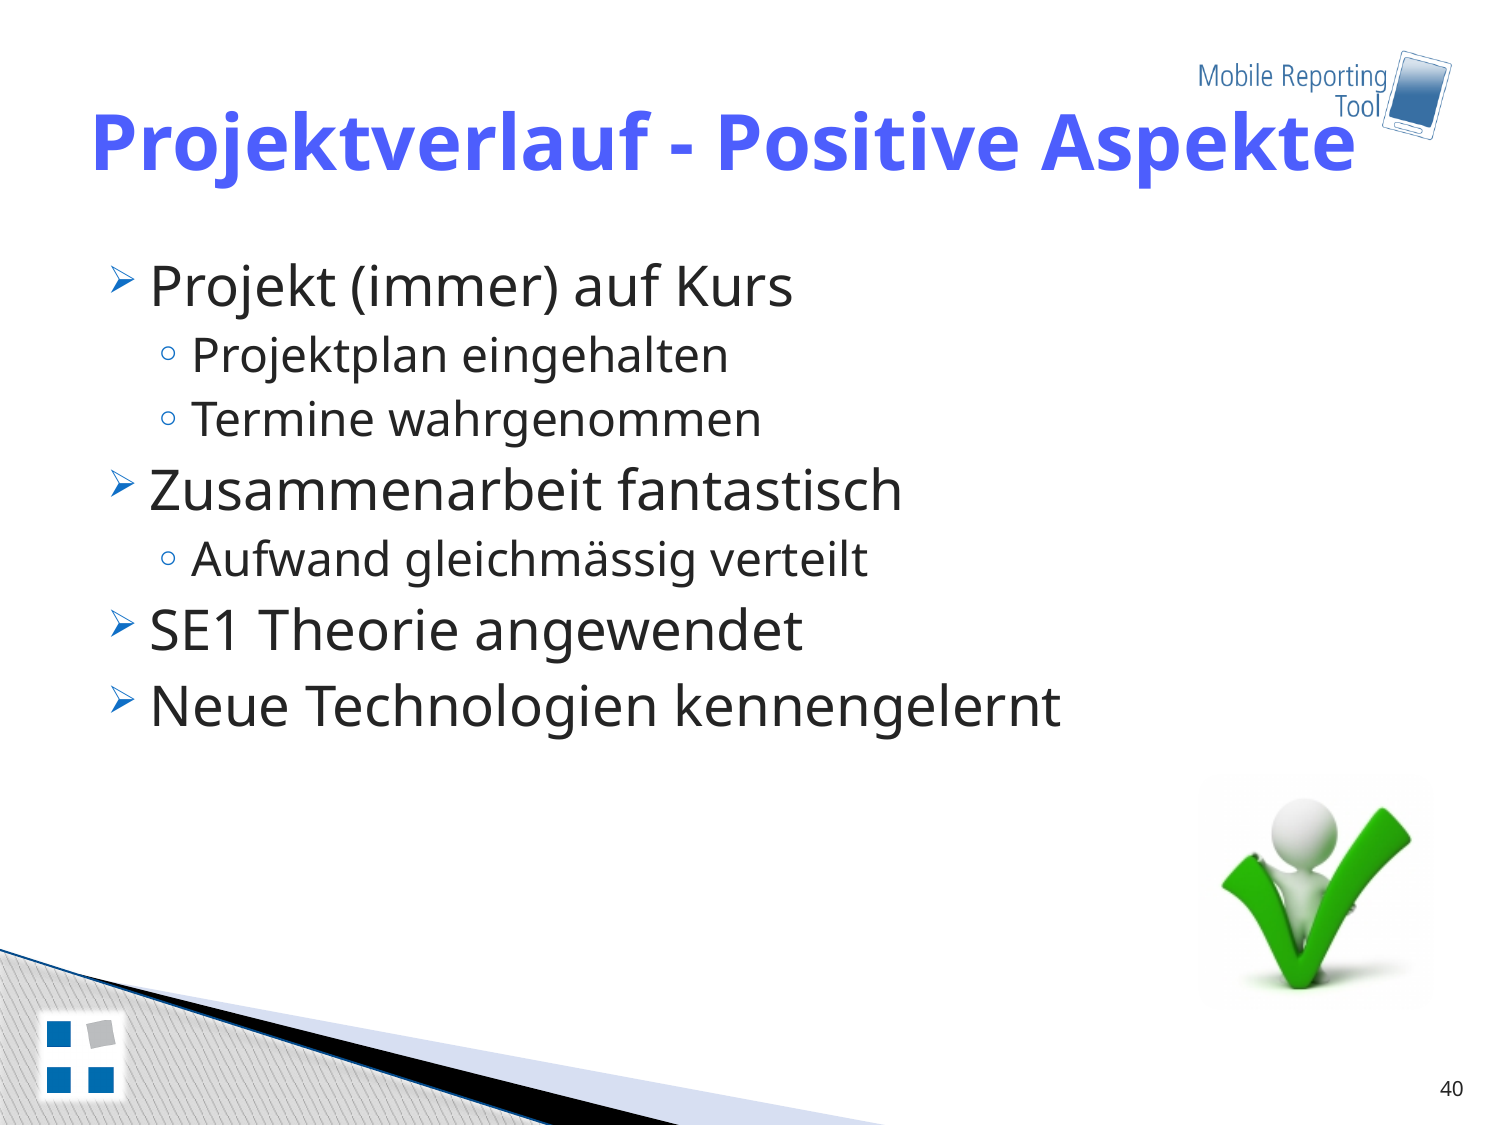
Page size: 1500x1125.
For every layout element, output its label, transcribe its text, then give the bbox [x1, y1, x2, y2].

list Projekt (immer) auf Kurs Projektplan eingehalten Termine wahrgenommen Zusammenarbeit fantastisch Aufwand gleichmässig verteilt SE1 Theorie angewendet Neue Technologien kennengelernt [75, 243, 1425, 986]
picture [1187, 42, 1459, 149]
slide_number 40 [1418, 1051, 1479, 1112]
title Projektverlauf - Positive Aspekte [75, 45, 1425, 233]
picture [47, 1020, 117, 1093]
picture [1198, 774, 1434, 1010]
